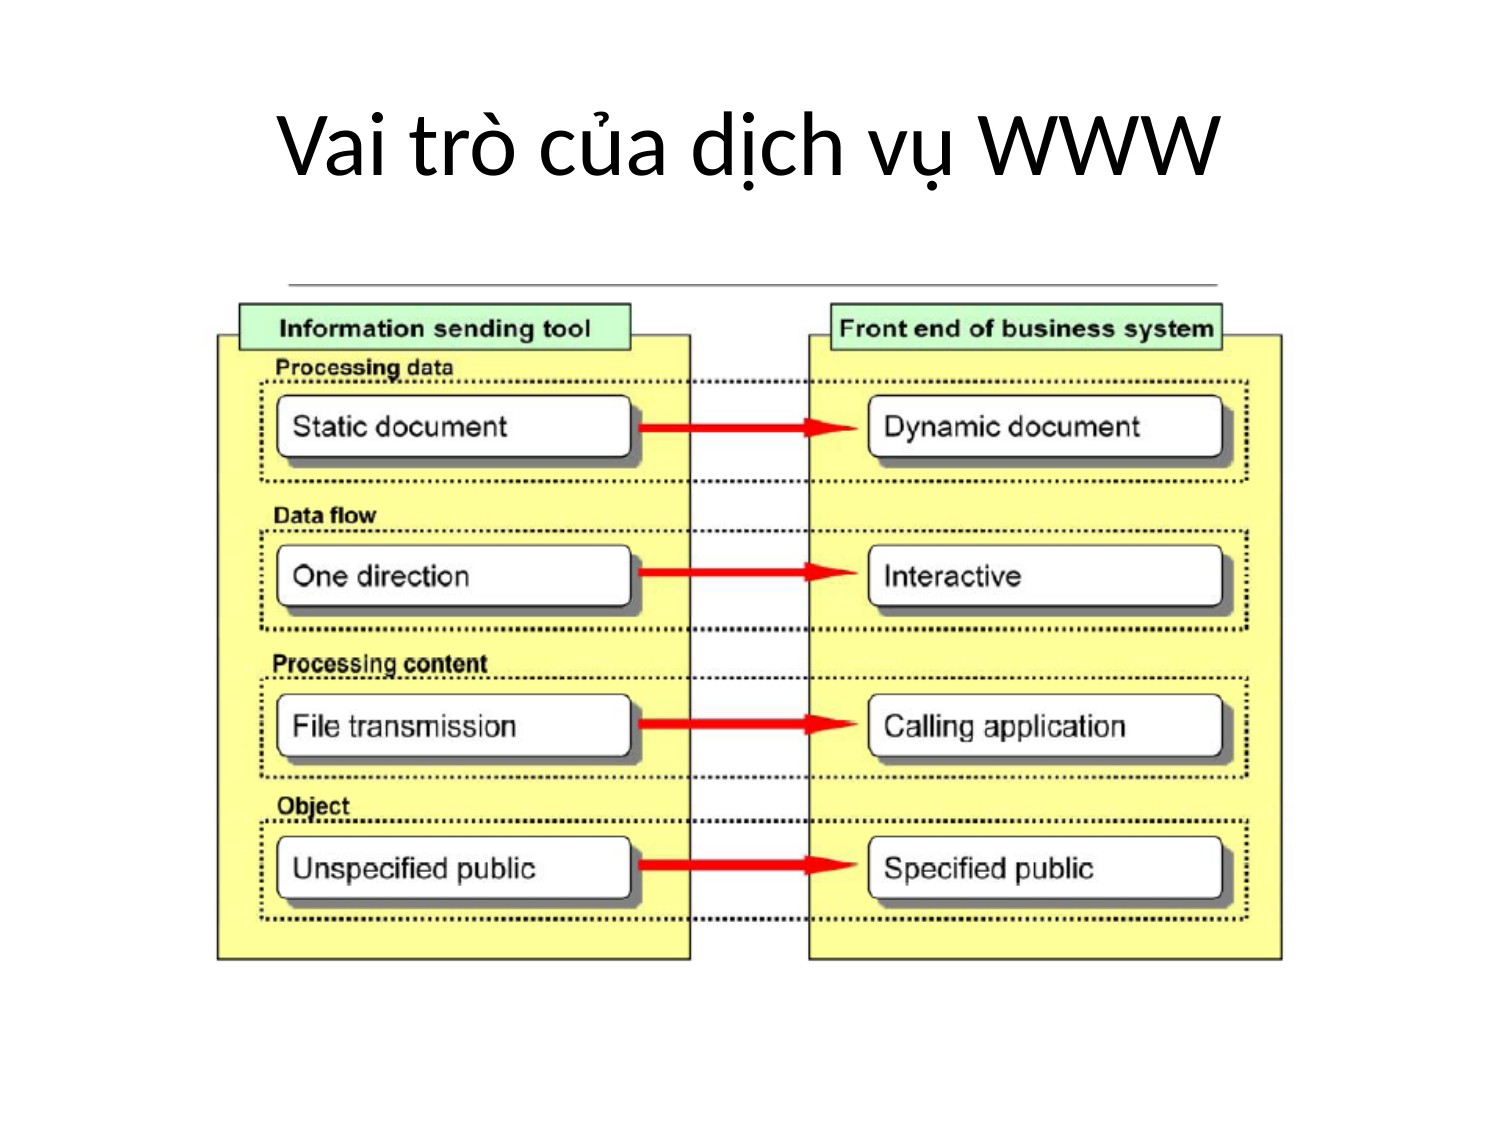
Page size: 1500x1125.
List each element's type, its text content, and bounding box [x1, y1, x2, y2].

title Vai trò của dịch vụ WWW [75, 45, 1425, 233]
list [178, 284, 1322, 984]
